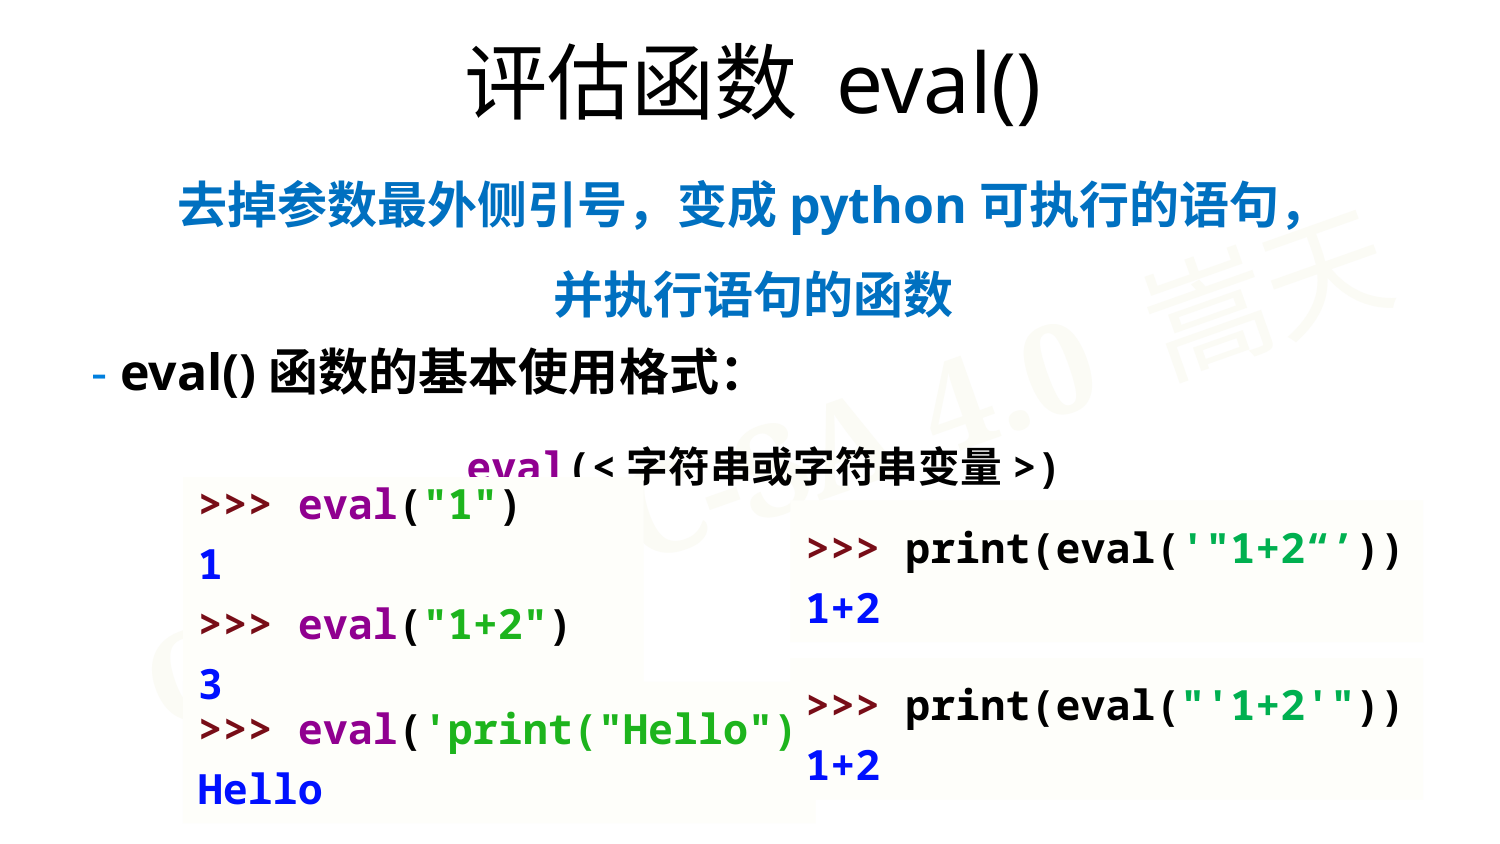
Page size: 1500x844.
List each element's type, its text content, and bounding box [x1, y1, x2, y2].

text_box >>> eval("1") 1 >>> eval("1+2") 3 [183, 477, 644, 700]
text_box >>> print(eval("'1+2'")) 1+2 [790, 658, 1424, 800]
text_box - eval()函数的基本使用格式： eval(<字符串或字符串变量>) [76, 331, 1483, 499]
text_box 评估函数 eval() [3, 26, 1500, 135]
text_box >>> eval('print("Hello")') Hello [182, 681, 816, 824]
text_box 去掉参数最外侧引号，变成python可执行的语句， 并执行语句的函数 [3, 135, 1500, 331]
text_box >>> print(eval('"1+2“’)) 1+2 [790, 500, 1424, 643]
